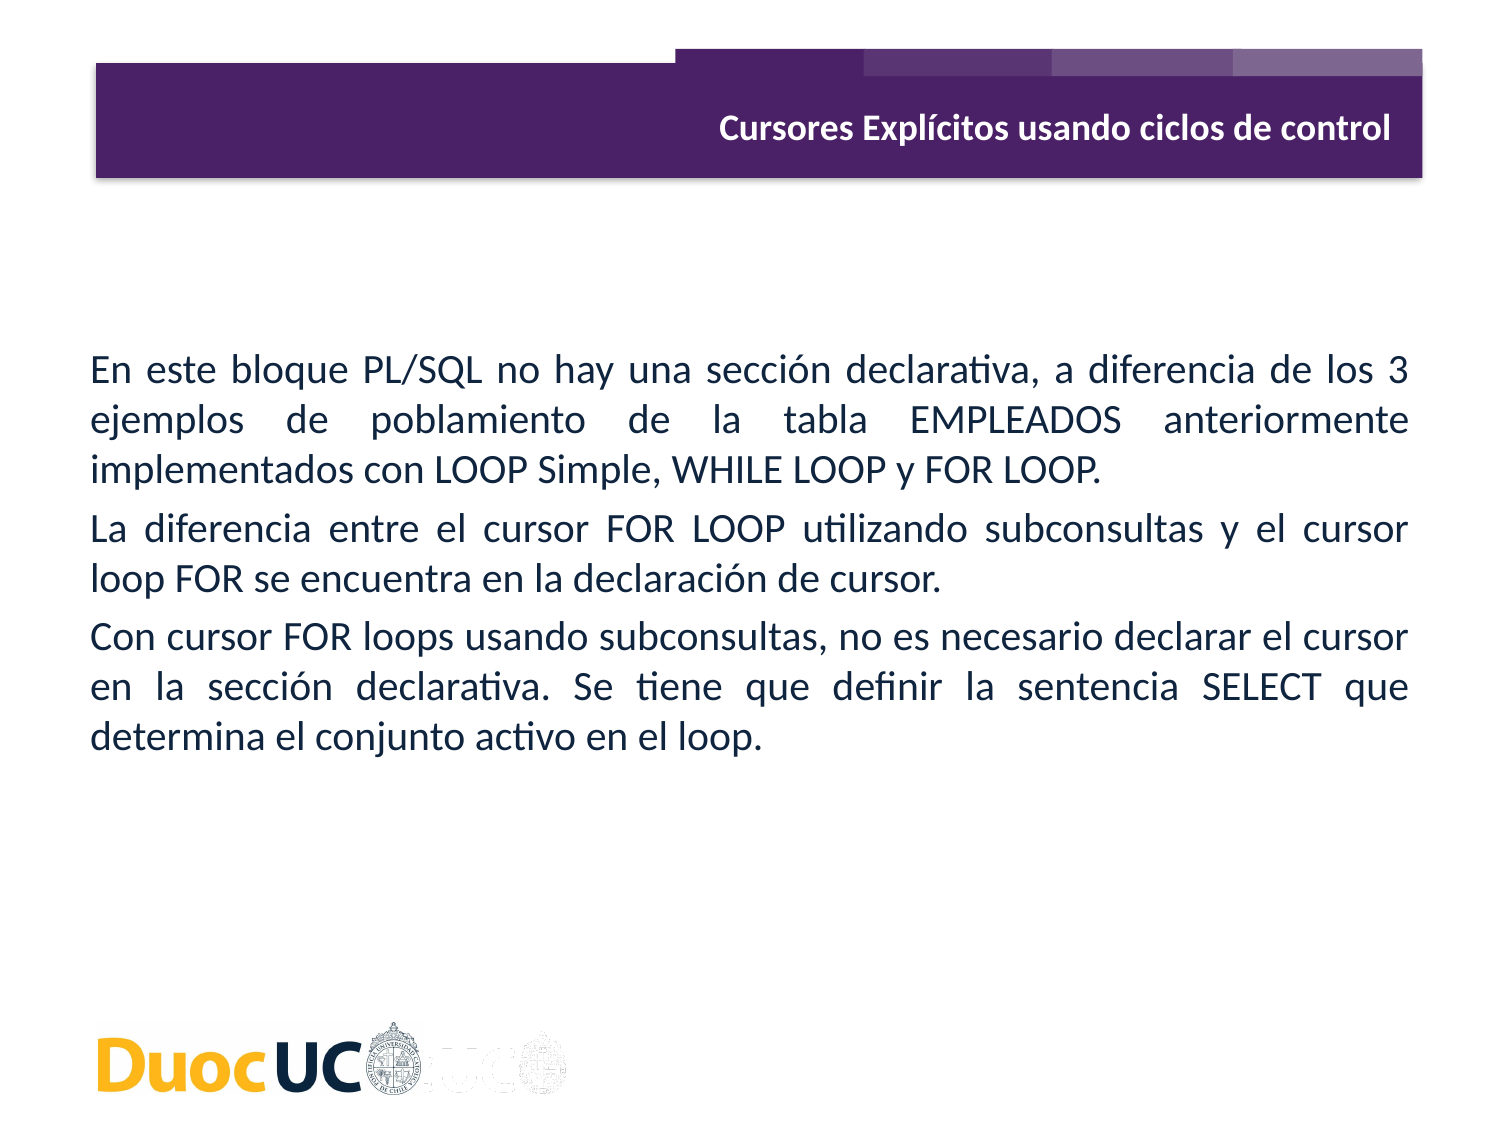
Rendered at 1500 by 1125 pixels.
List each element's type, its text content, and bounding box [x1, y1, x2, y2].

text_box Cursores Explícitos usando ciclos de control [704, 95, 1420, 156]
picture [96, 1021, 566, 1095]
list En este bloque PL/SQL no hay una sección declarativa, a diferencia de los 3 ejemplos de poblamiento de la tabla EMPLEADOS anteriormente implementados con LOOP Simple, WHILE LOOP y FOR LOOP. La diferencia entre el cursor FOR LOOP utilizando subconsultas y el cursor loop FOR se encuentra en la declaración de cursor. Con cursor FOR loops usando subconsultas, no es necesario declarar el cursor en la sección declarativa. Se tiene que definir la sentencia SELECT que determina el conjunto activo en el loop. [75, 334, 1425, 791]
